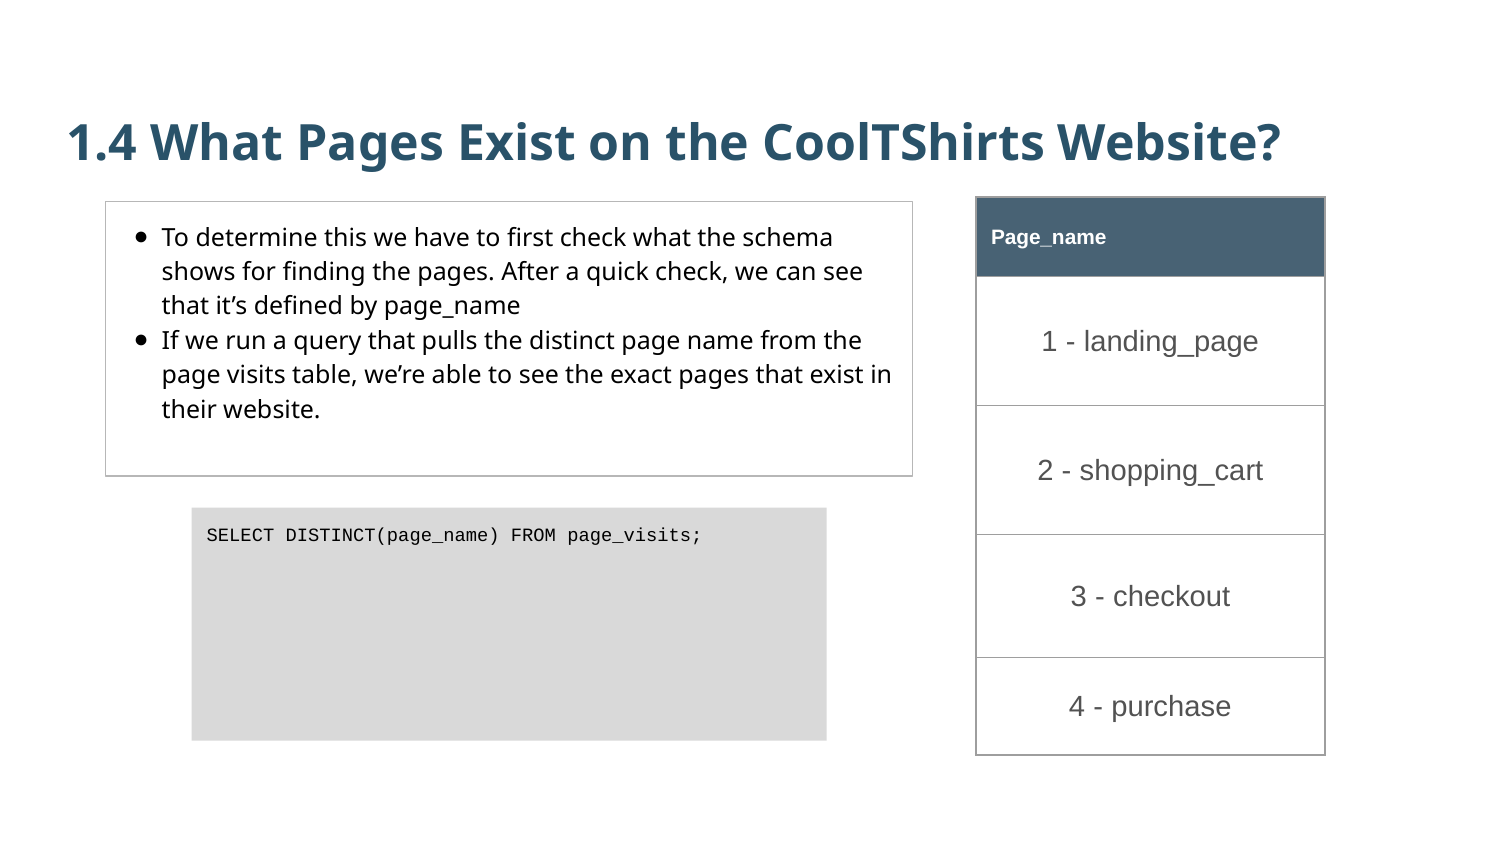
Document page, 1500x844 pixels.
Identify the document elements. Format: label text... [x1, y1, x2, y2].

table_cell 2 - shopping_cart [977, 406, 1324, 534]
text_box SELECT DISTINCT(page_name) FROM page_visits; [191, 507, 827, 741]
table_cell 4 - purchase [977, 658, 1324, 754]
table_header Page_name [977, 198, 1324, 276]
table_cell 1 - landing_page [977, 277, 1324, 405]
table_cell 3 - checkout [977, 535, 1324, 657]
text_box 1.4 What Pages Exist on the CoolTShirts Website? [51, 48, 1449, 186]
text_box To determine this we have to first check what the schema shows for finding the pages. After a quick check, we can see that it’s defined by page_name If we run a query that pulls the distinct page name from the page visits table, we’re able to see the exact pages that exist in their website. [105, 201, 913, 477]
